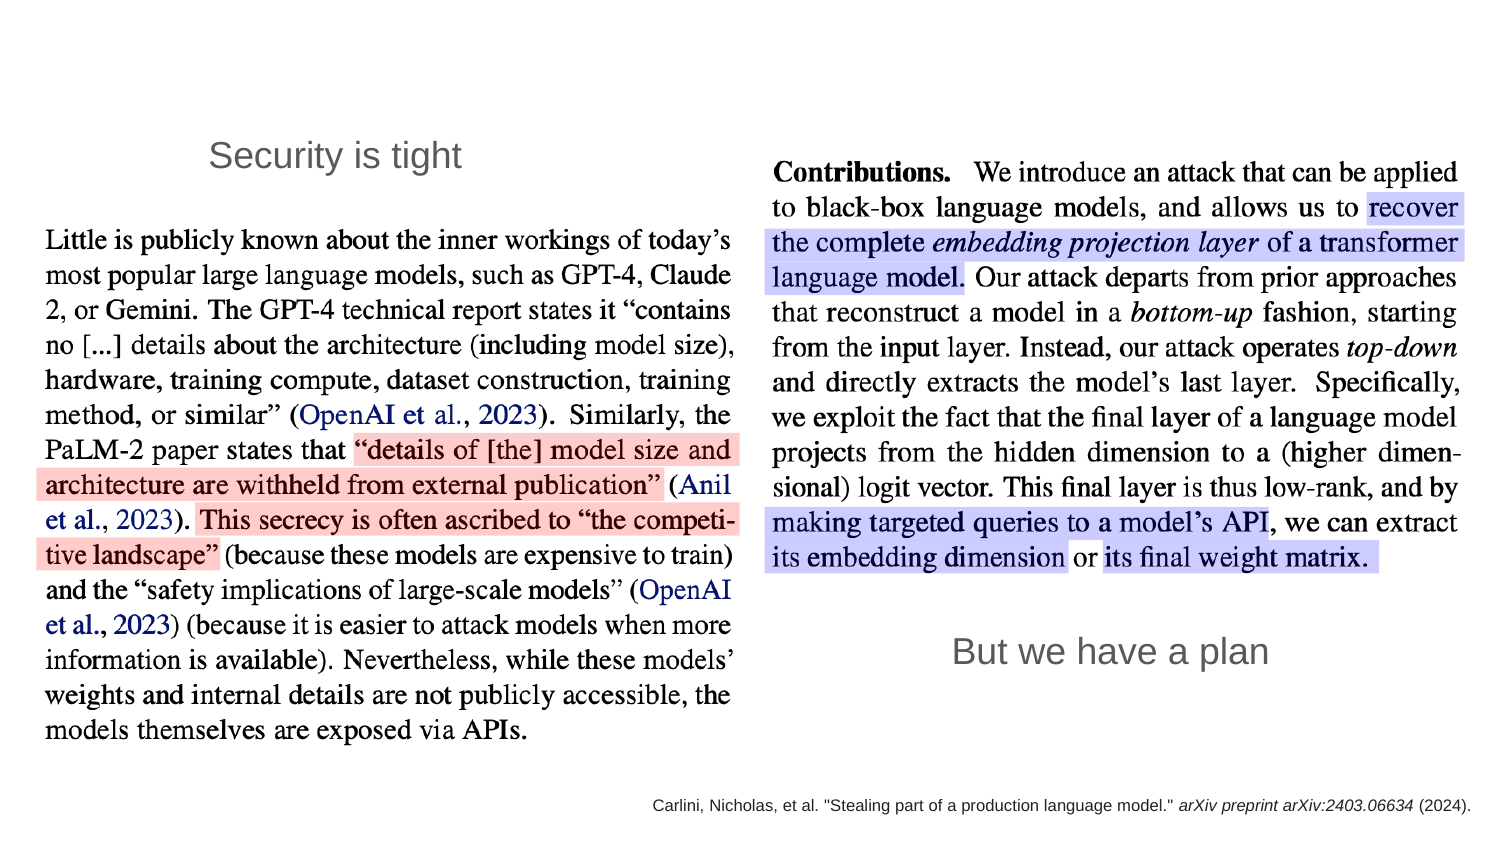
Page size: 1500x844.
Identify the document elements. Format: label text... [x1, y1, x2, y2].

picture [36, 218, 740, 751]
picture [764, 147, 1465, 574]
text_box But we have a plan [936, 611, 1293, 687]
text_box Carlini, Nicholas, et al. "Stealing part of a production language model." arXiv preprint arXiv:2403.06634 (2024). [637, 785, 1491, 826]
text_box Security is tight [193, 116, 481, 192]
